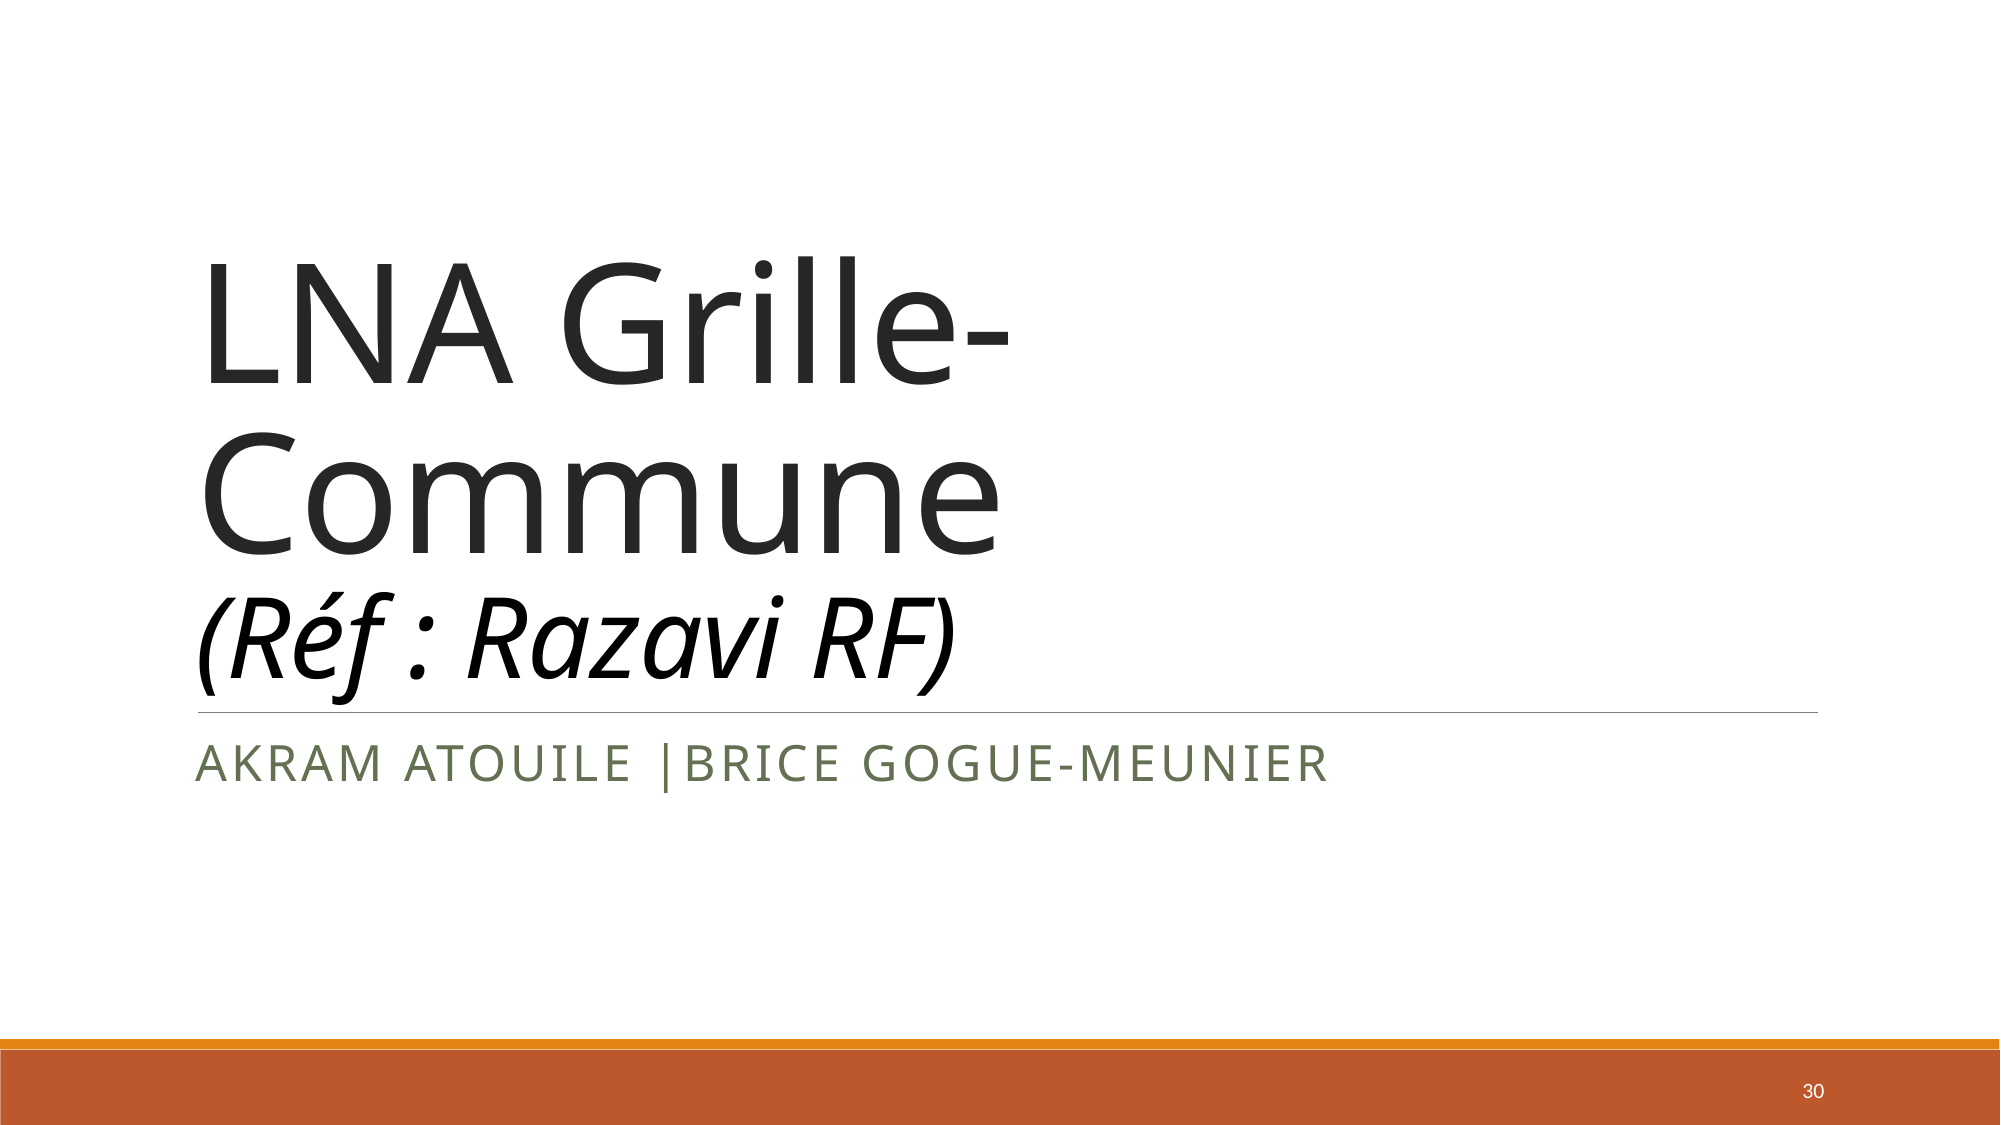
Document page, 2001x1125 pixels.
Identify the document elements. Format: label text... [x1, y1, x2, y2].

title LNA Grille-Commune (Réf : Razavi RF) [180, 124, 1830, 710]
list Akram Atouile |Brice Gogue-meunier [180, 730, 1830, 918]
slide_number 30 [1624, 1059, 1840, 1120]
